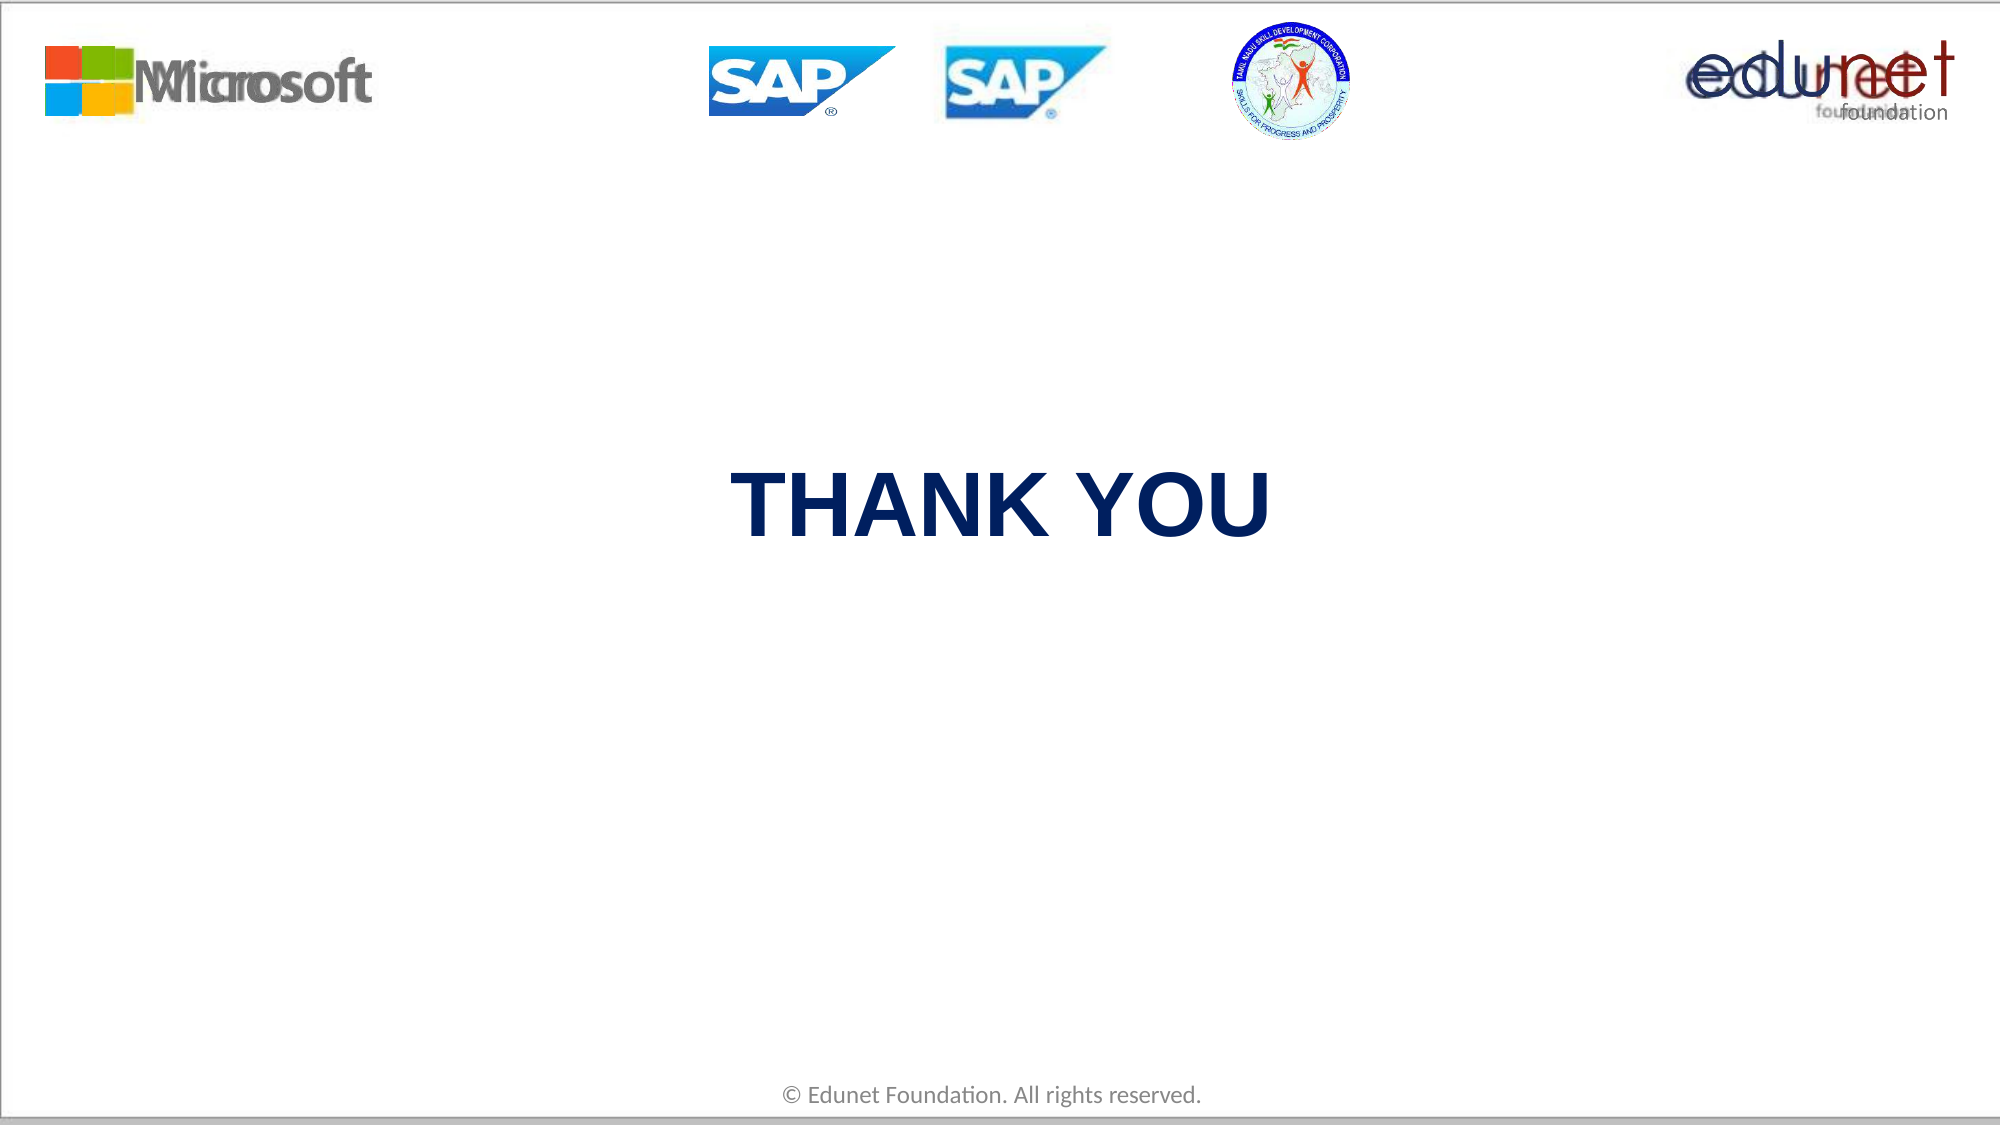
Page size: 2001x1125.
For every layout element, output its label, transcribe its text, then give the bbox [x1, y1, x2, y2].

title THANK YOU [728, 443, 1278, 634]
picture [0, 0, 2000, 1125]
footer © Edunet Foundation. All rights reserved. [779, 1082, 1248, 1125]
